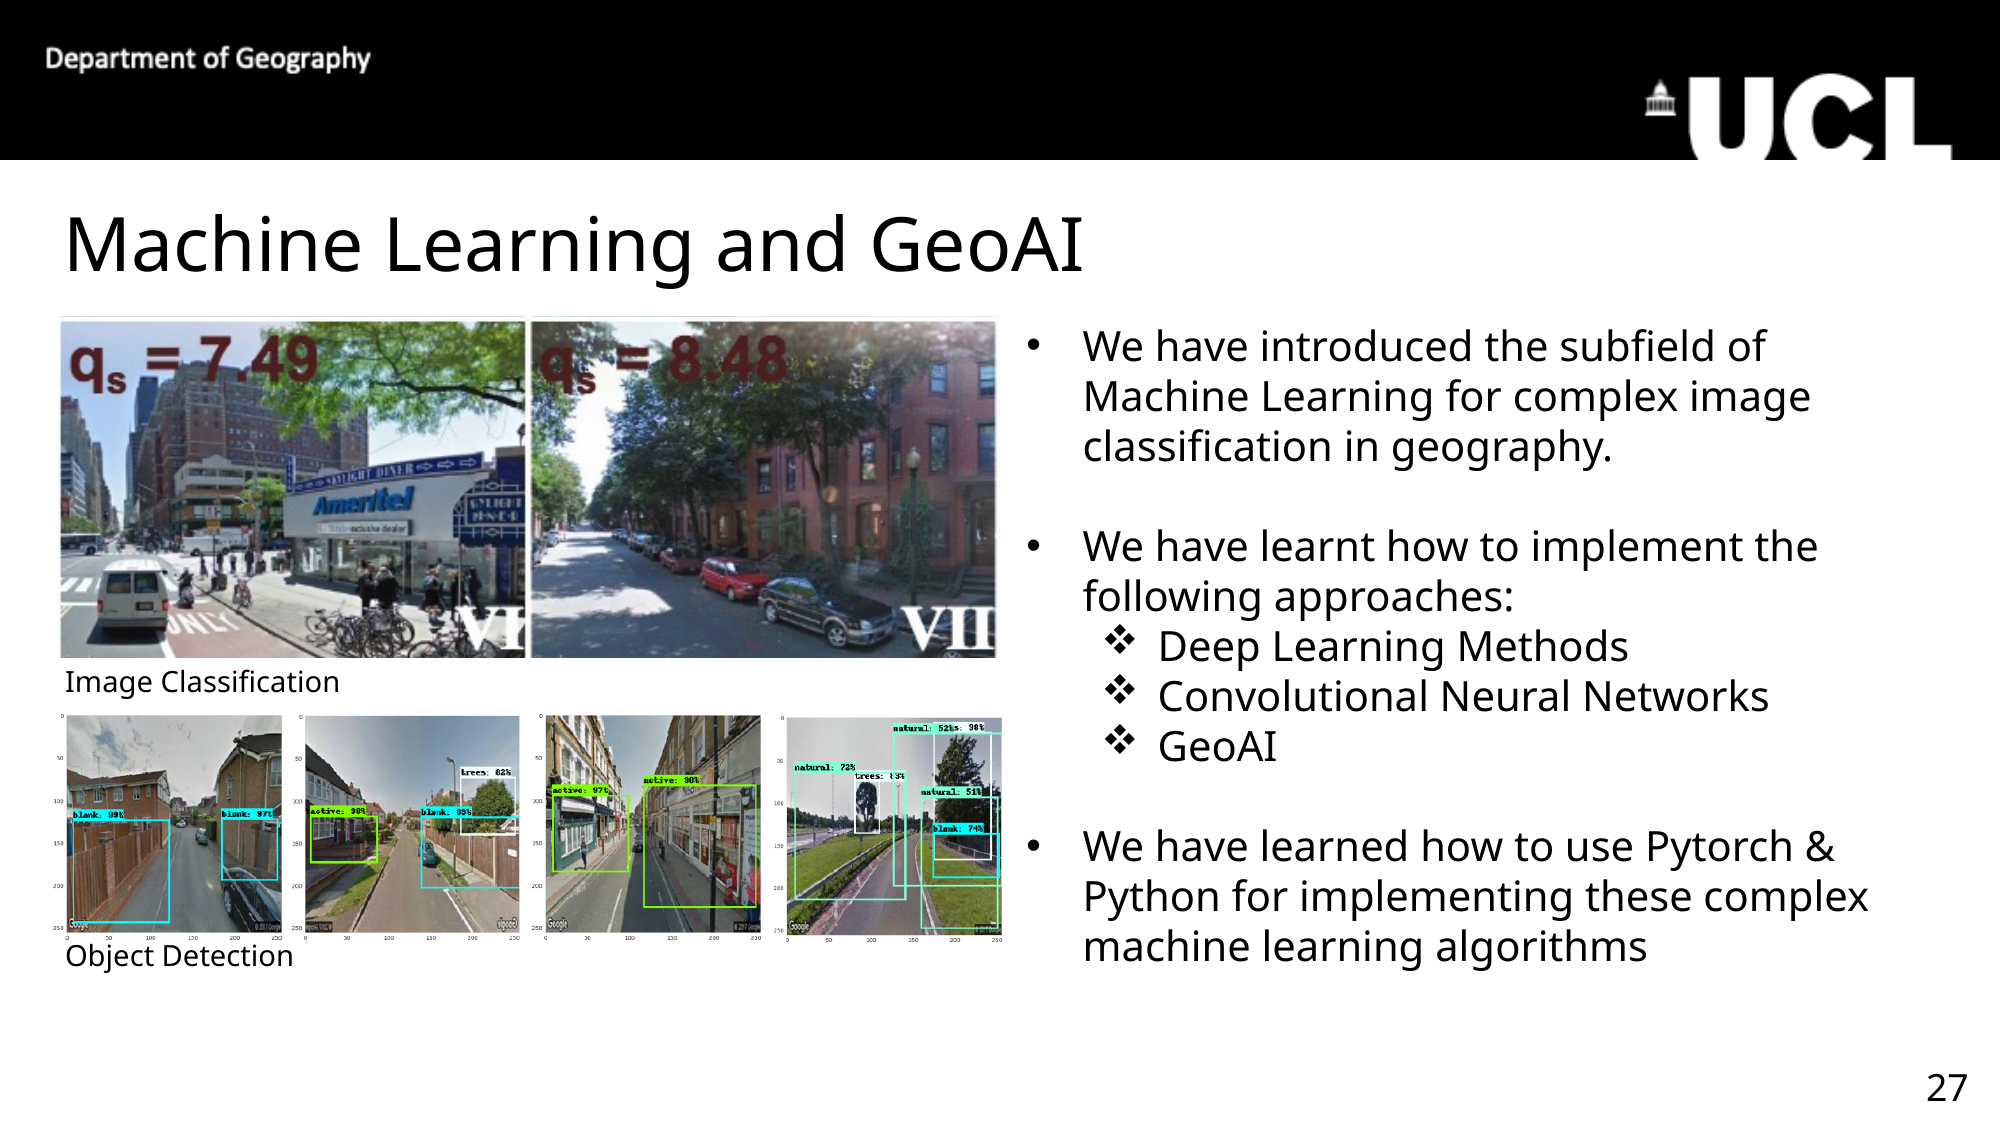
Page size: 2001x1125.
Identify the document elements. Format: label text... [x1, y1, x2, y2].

text_box Machine Learning and GeoAI [49, 160, 1514, 294]
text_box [50, 315, 1025, 998]
picture [0, 0, 2000, 160]
text_box 27 [1911, 1056, 2000, 1080]
text_box We have introduced the subfield of Machine Learning for complex image classification in geography. We have learnt how to implement the following approaches: Deep Learning Methods Convolutional Neural Networks GeoAI We have learned how to use Pytorch & Python for implementing these complex machine learning algorithms [1011, 312, 1914, 1028]
